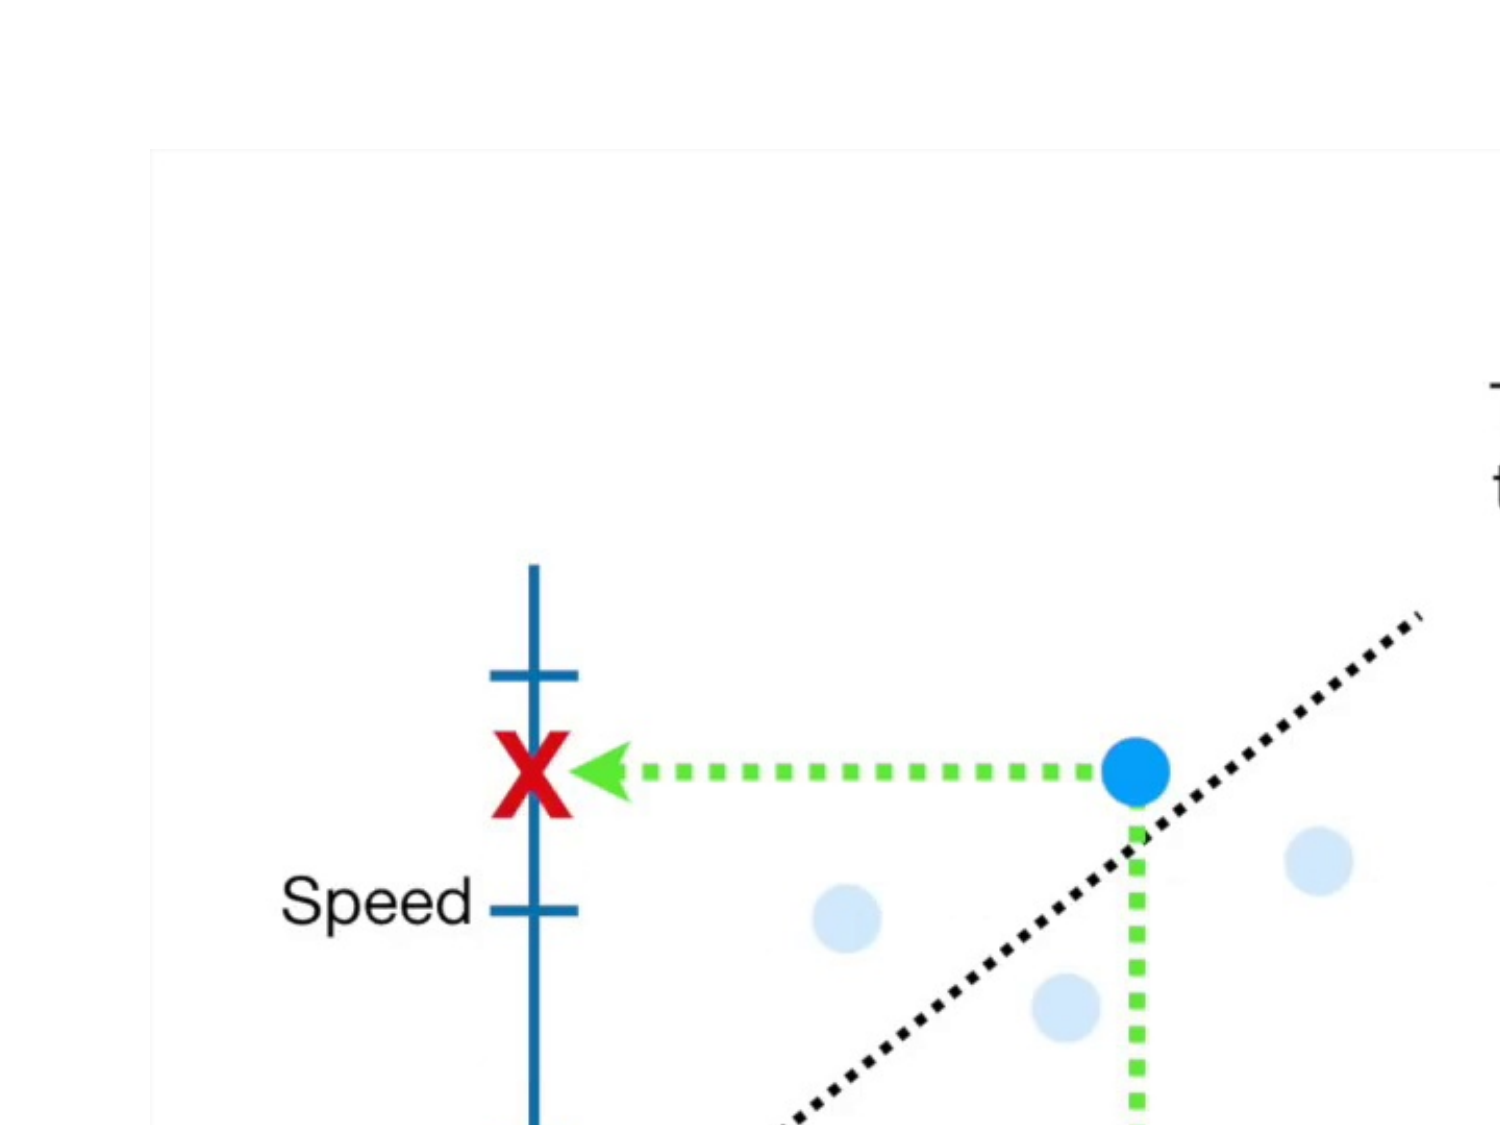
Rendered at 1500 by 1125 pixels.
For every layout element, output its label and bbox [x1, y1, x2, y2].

picture [149, 149, 1500, 1125]
